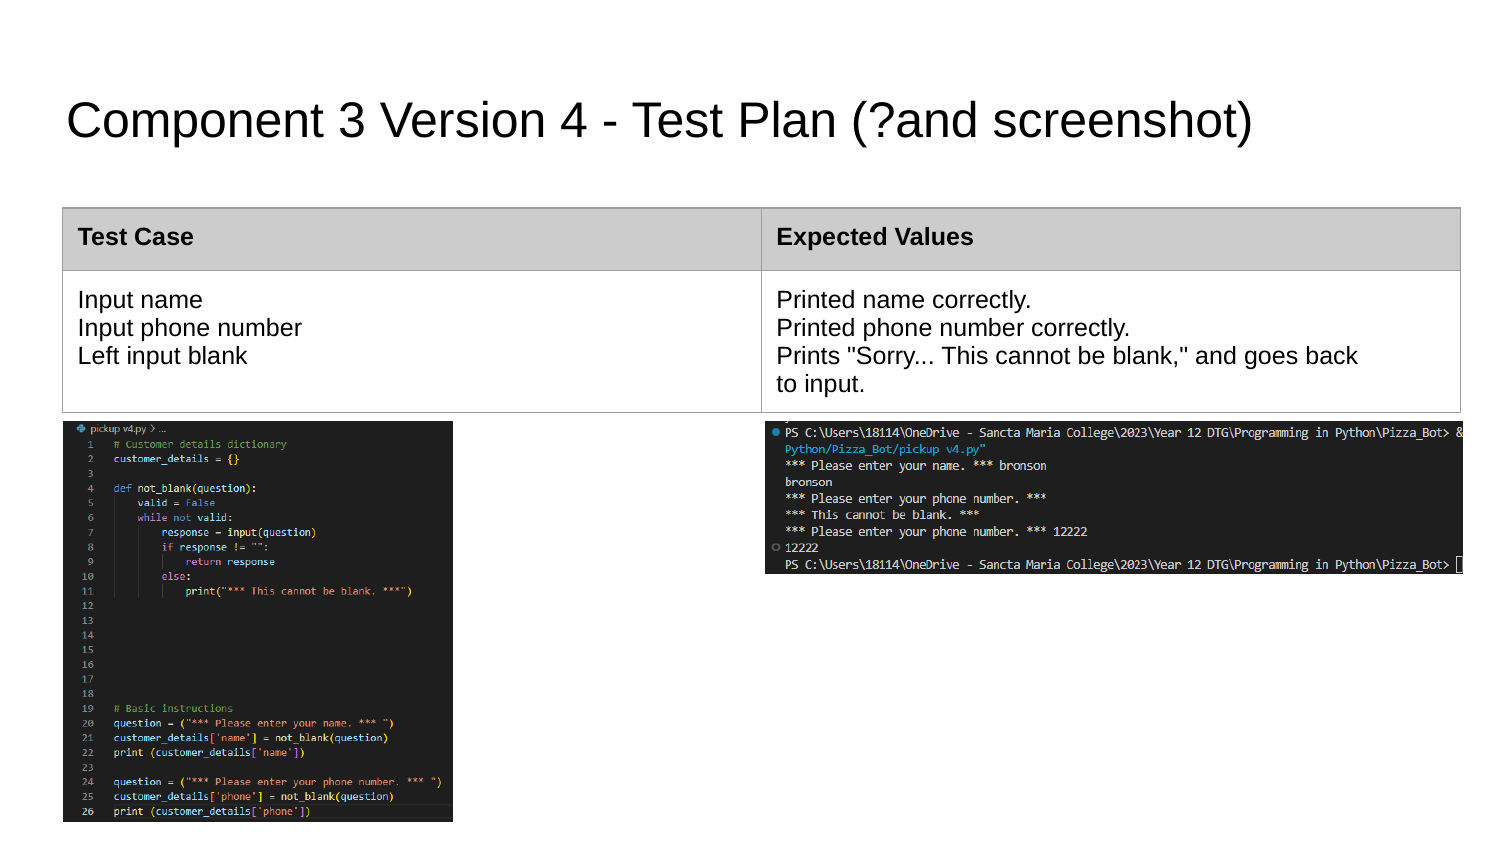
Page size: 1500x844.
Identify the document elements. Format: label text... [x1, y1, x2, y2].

picture [63, 421, 453, 822]
table_header Expected Values [762, 209, 1460, 270]
title Component 3 Version 4 - Test Plan (?and screenshot) [51, 72, 1449, 167]
table_cell Input name Input phone number Left input blank [63, 271, 761, 412]
picture [765, 421, 1463, 574]
table_cell Printed name correctly. Printed phone number correctly. Prints "Sorry... This cannot be blank," and goes back to input. [762, 271, 1460, 412]
table_header Test Case [63, 209, 761, 270]
